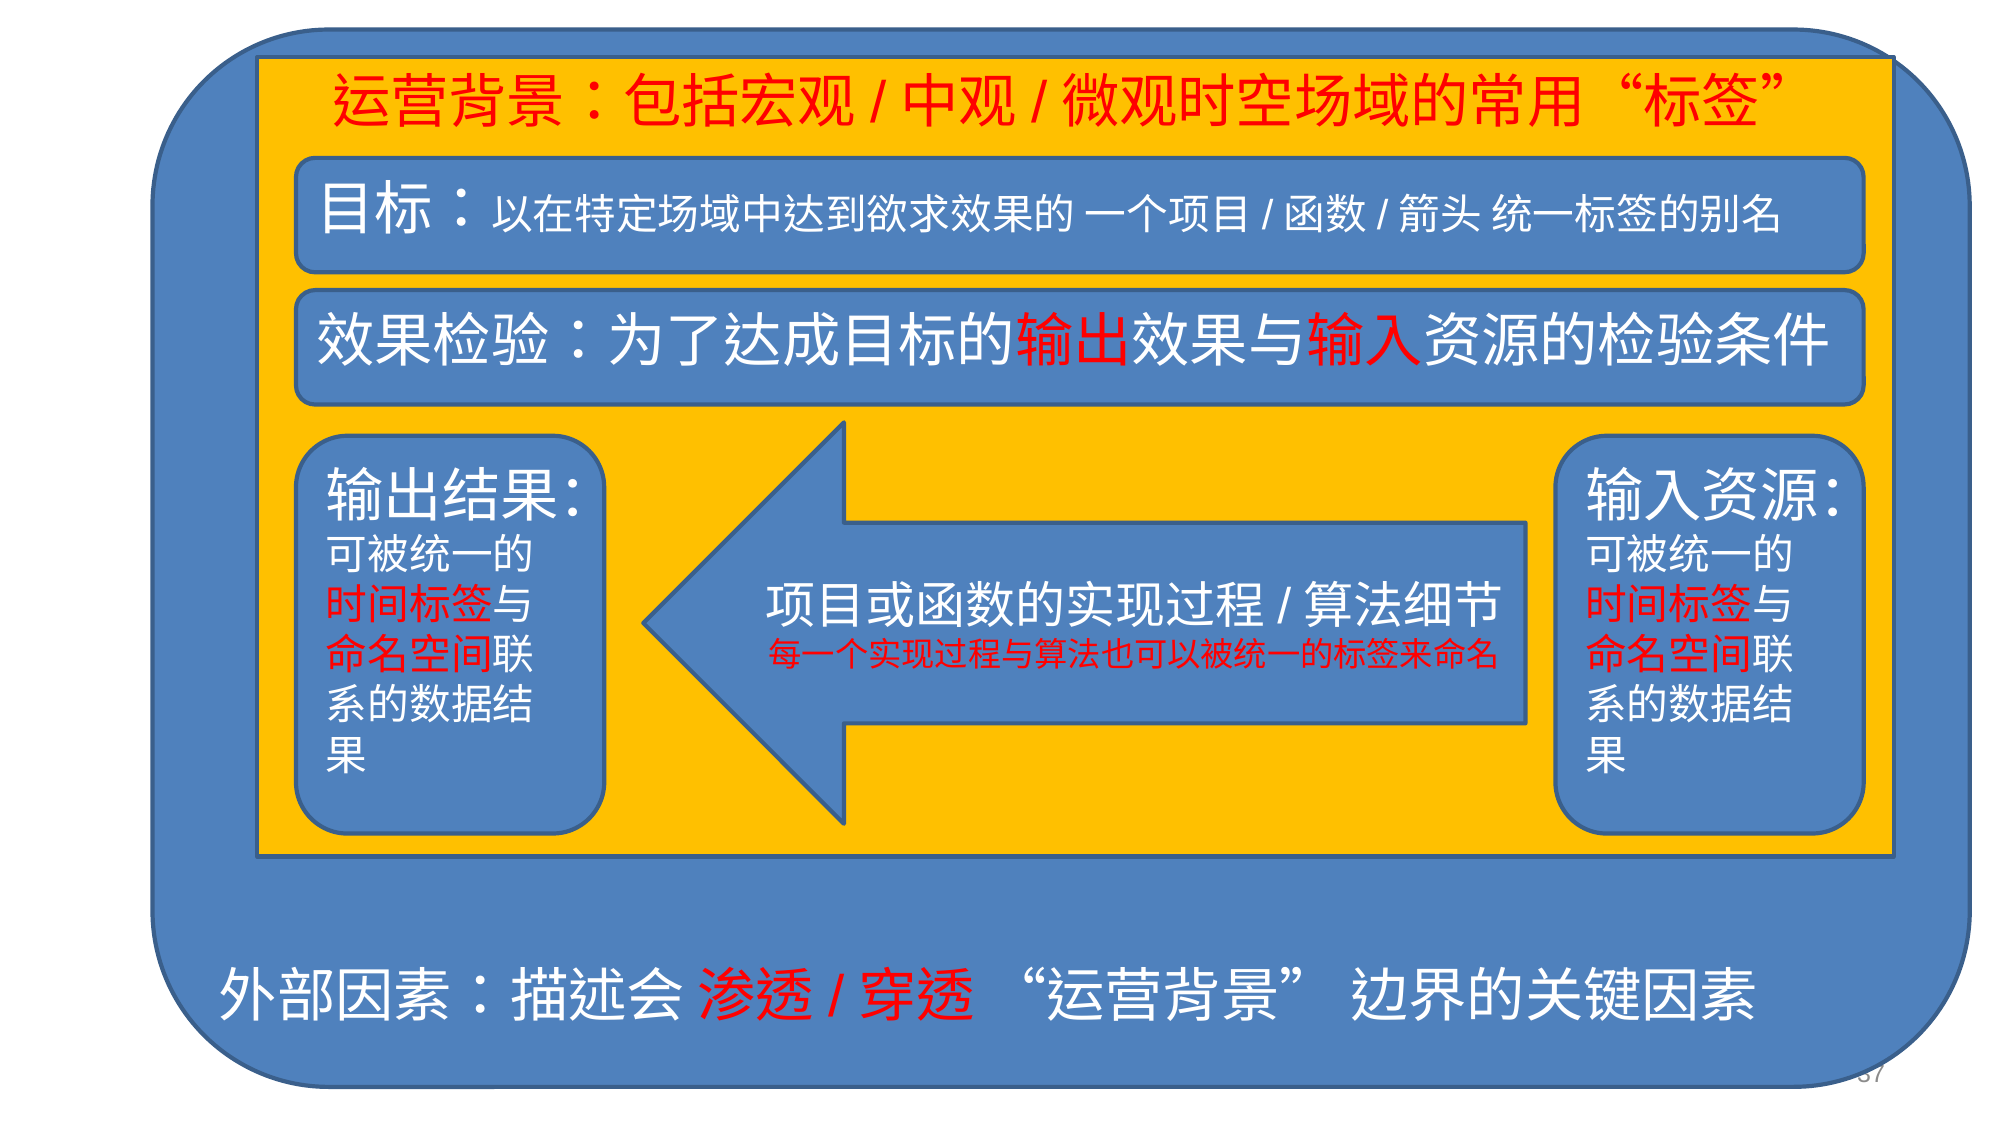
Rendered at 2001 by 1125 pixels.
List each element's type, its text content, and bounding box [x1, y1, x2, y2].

text_box 运营背景：包括宏观/中观/微观时空场域的常用“标签” [255, 55, 1896, 859]
text_box 项目或函数的实现过程/算法细节 每一个实现过程与算法也可以被统一的标签来命名 [641, 420, 1528, 826]
text_box 输出结果： 可被统一的时间标签与命名空间联系的数据结果 [293, 433, 607, 836]
text_box 效果检验：为了达成目标的输出效果与输入资源的检验条件 [293, 287, 1866, 407]
text_box 输入资源： 可被统一的时间标签与命名空间联系的数据结果 [1553, 433, 1866, 836]
text_box 目标：以在特定场域中达到欲求效果的 一个项目/函数/箭头 统一标签的别名 [293, 155, 1866, 275]
slide_number 37 [1433, 1042, 1900, 1103]
text_box 外部因素：描述会 渗透/穿透 “运营背景” 边界的关键因素 [150, 27, 1972, 1090]
